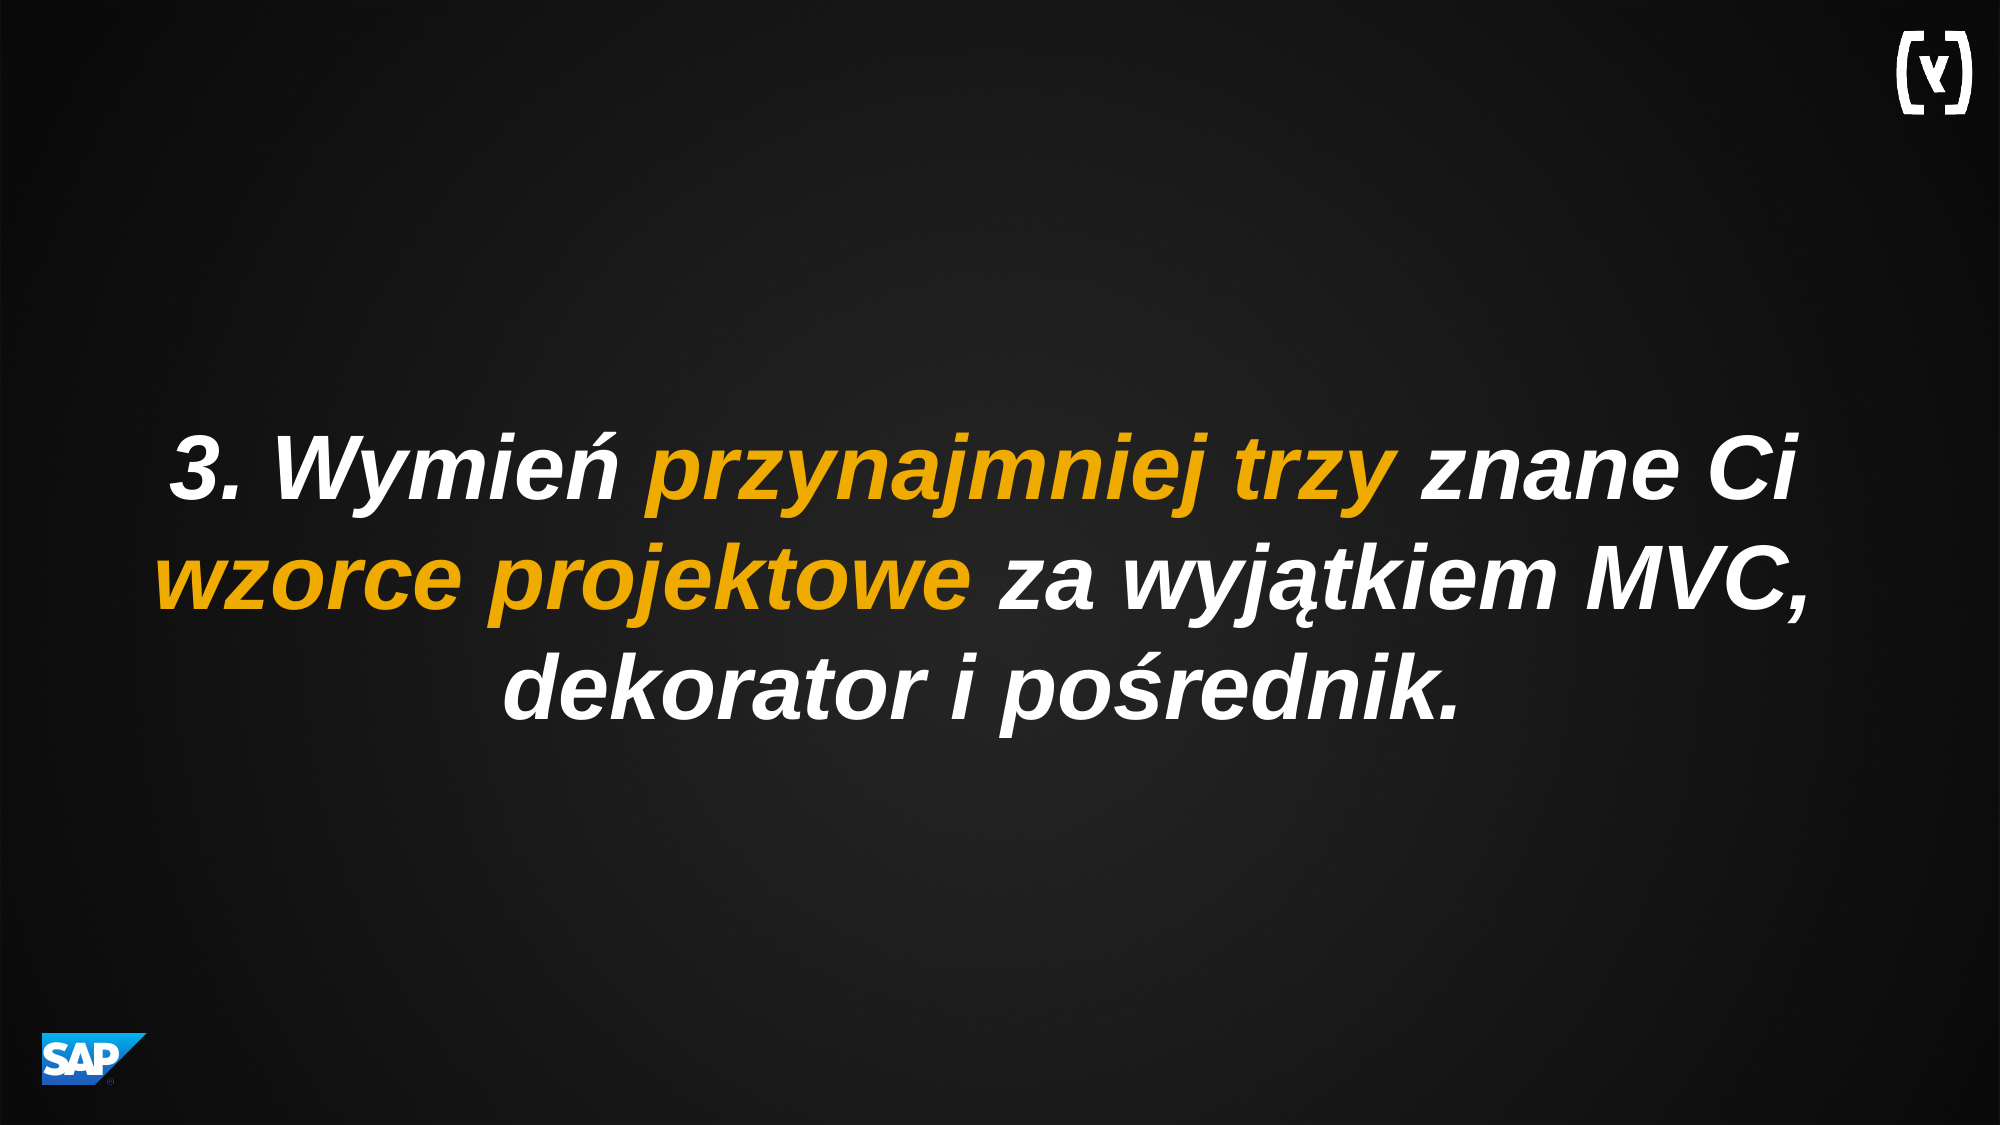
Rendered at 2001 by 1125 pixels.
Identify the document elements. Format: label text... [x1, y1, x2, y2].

picture [0, 0, 2000, 1125]
list 3. Wymień przynajmniej trzy znane Ci wzorce projektowe za wyjątkiem MVC, dekorator i pośrednik. [28, 407, 1940, 528]
